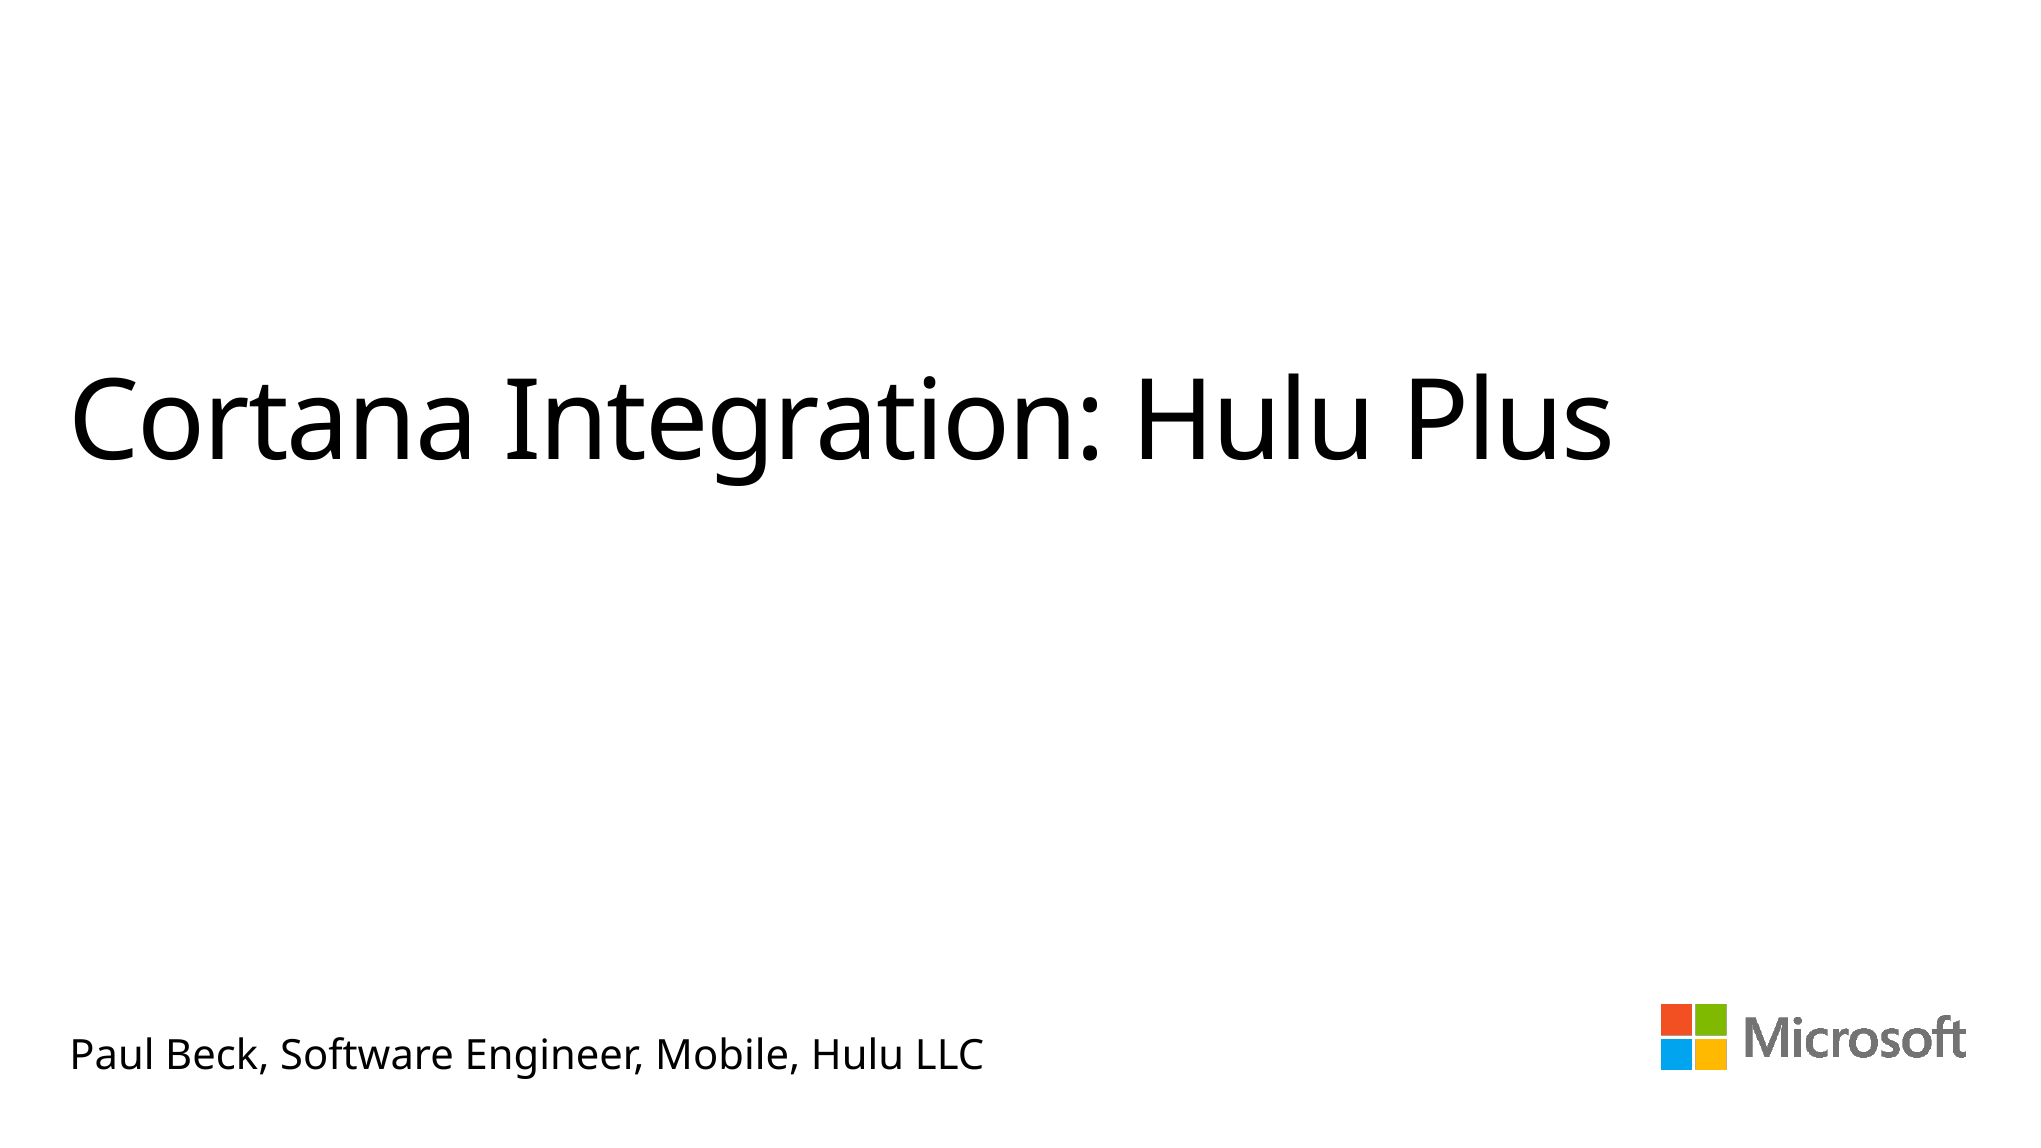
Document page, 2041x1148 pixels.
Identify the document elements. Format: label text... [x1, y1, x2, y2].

list Paul Beck, Software Engineer, Mobile, Hulu LLC [45, 948, 1546, 1097]
picture [1661, 1004, 1966, 1070]
title Cortana Integration: Hulu Plus [45, 347, 1996, 649]
